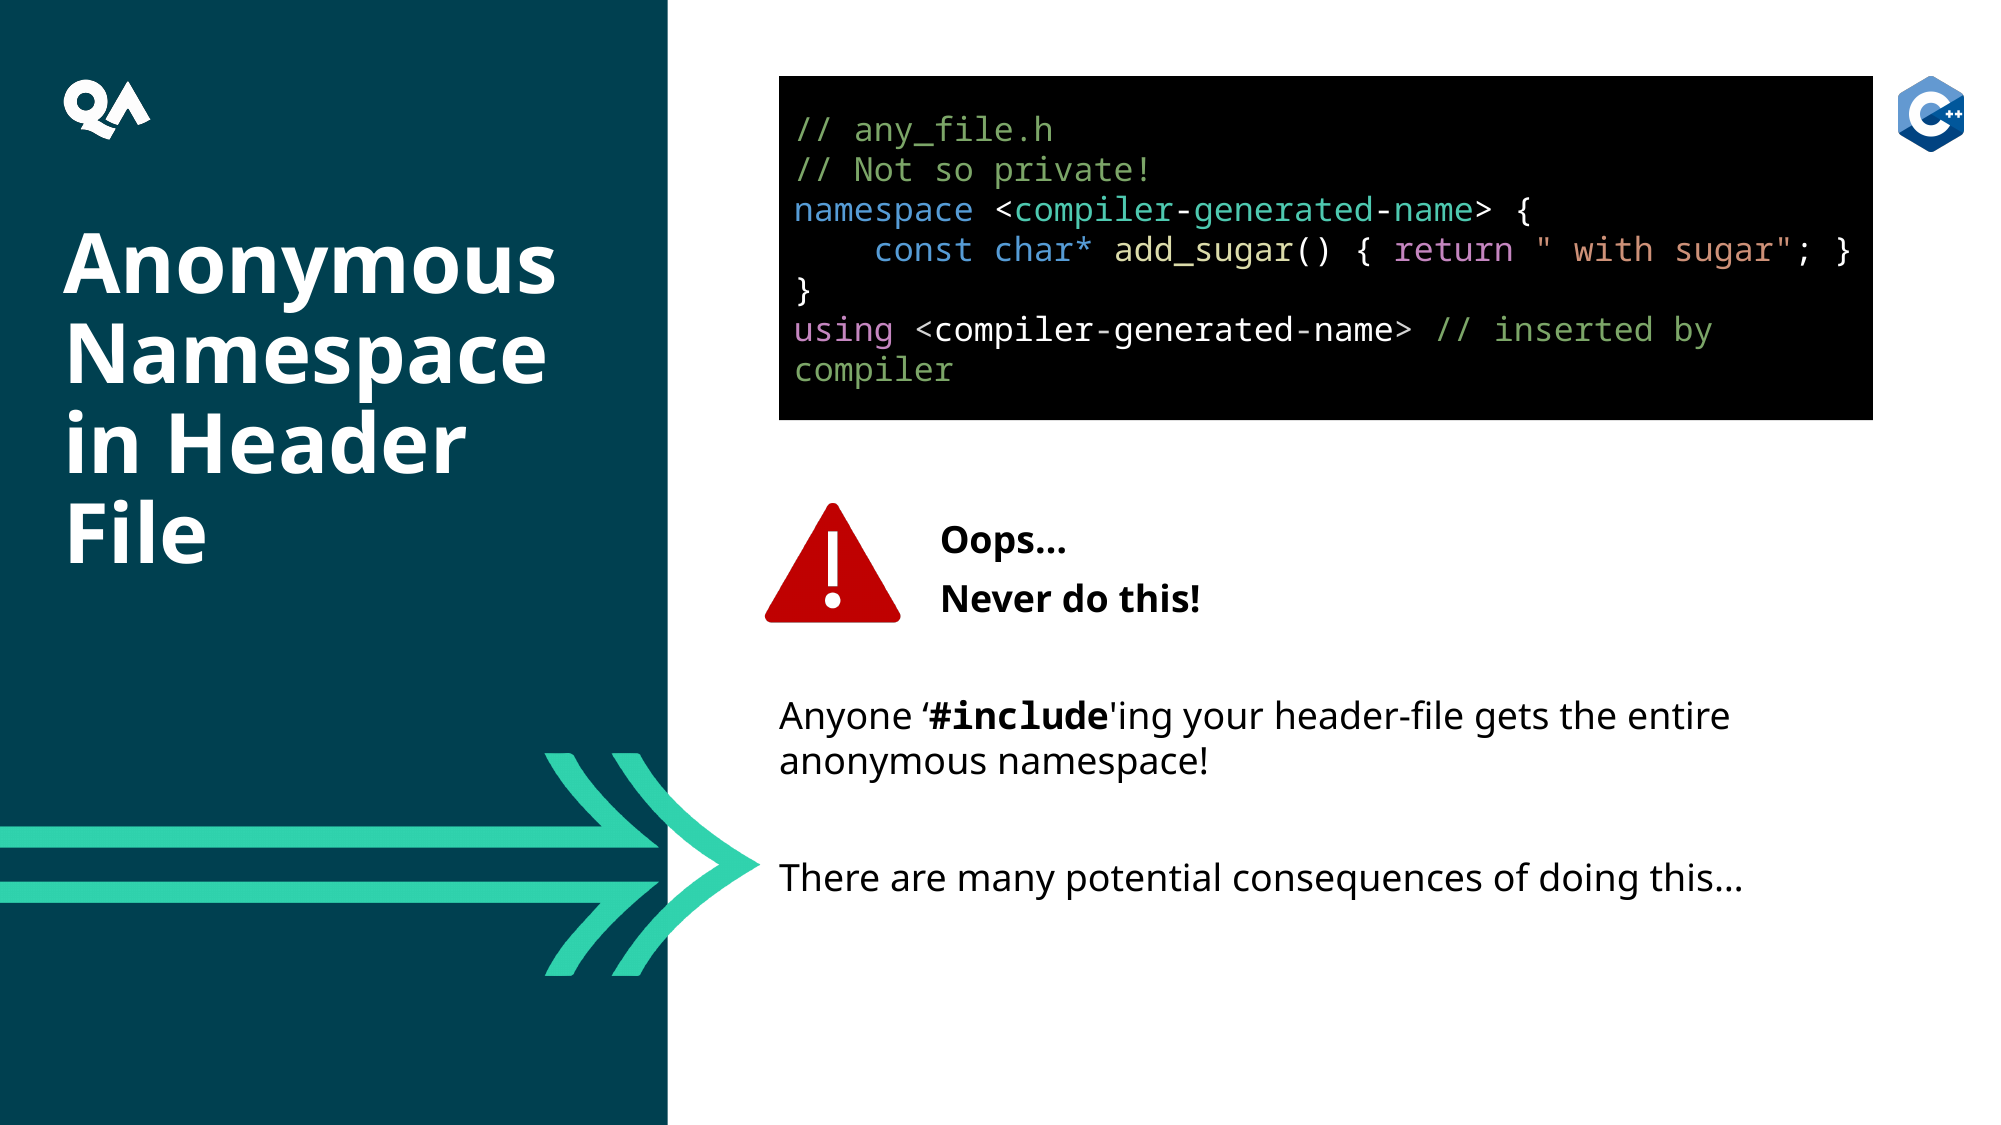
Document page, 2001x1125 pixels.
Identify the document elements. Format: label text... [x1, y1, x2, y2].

picture [64, 80, 114, 139]
list Oops… Never do this! Anyone ‘#include'ing your header-file gets the entire anonymous namespace! There are many potential consequences of doing this… [779, 457, 1873, 732]
picture [613, 727, 775, 995]
picture [107, 83, 149, 124]
picture [1898, 76, 1964, 152]
list Anonymous Namespace in Header File [63, 221, 628, 673]
picture [0, 882, 657, 975]
text_box // any_file.h // Not so private! namespace <compiler-generated-name> { const char* add_sugar() { return " with sugar"; } } using <compiler-generated-name> // inserted by compiler [779, 76, 1873, 421]
picture [757, 487, 908, 638]
picture [0, 754, 657, 847]
